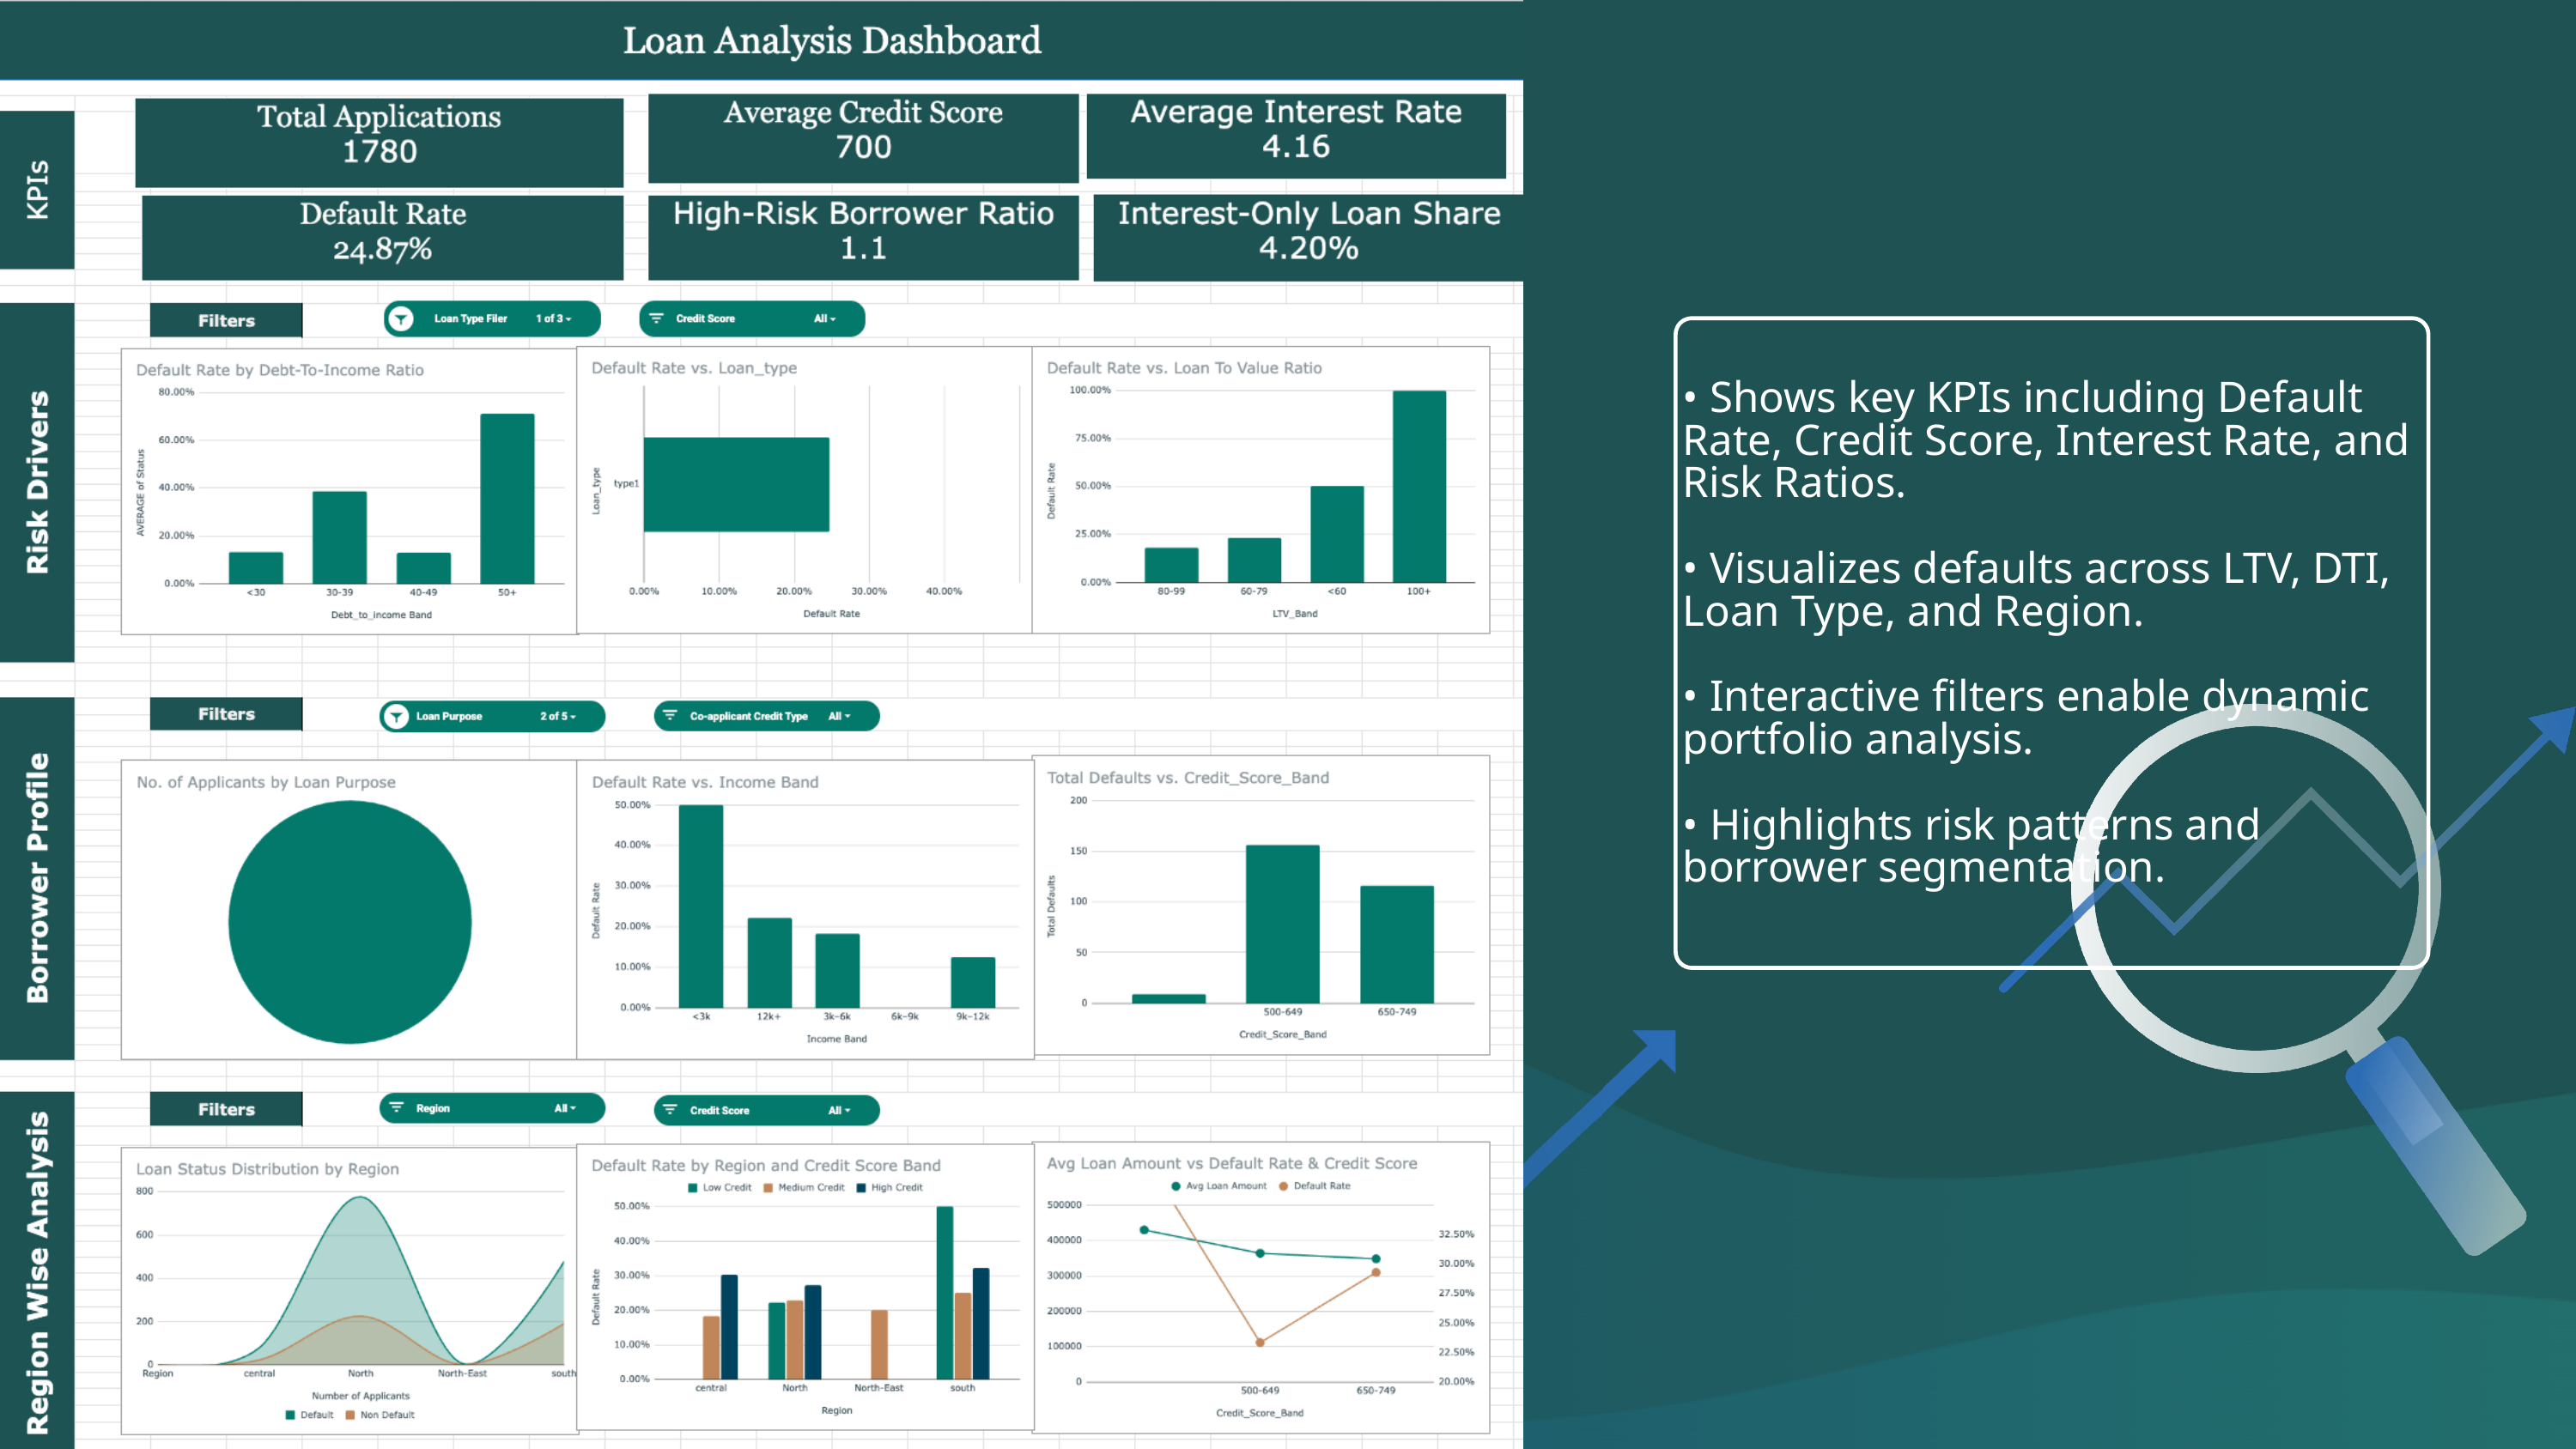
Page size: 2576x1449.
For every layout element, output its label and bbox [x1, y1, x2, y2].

text_box [0, 0, 1523, 1449]
text_box [1523, 983, 2576, 1449]
text_box [1523, 1030, 1676, 1401]
text_box [1675, 318, 2429, 968]
text_box [1998, 678, 2576, 1258]
